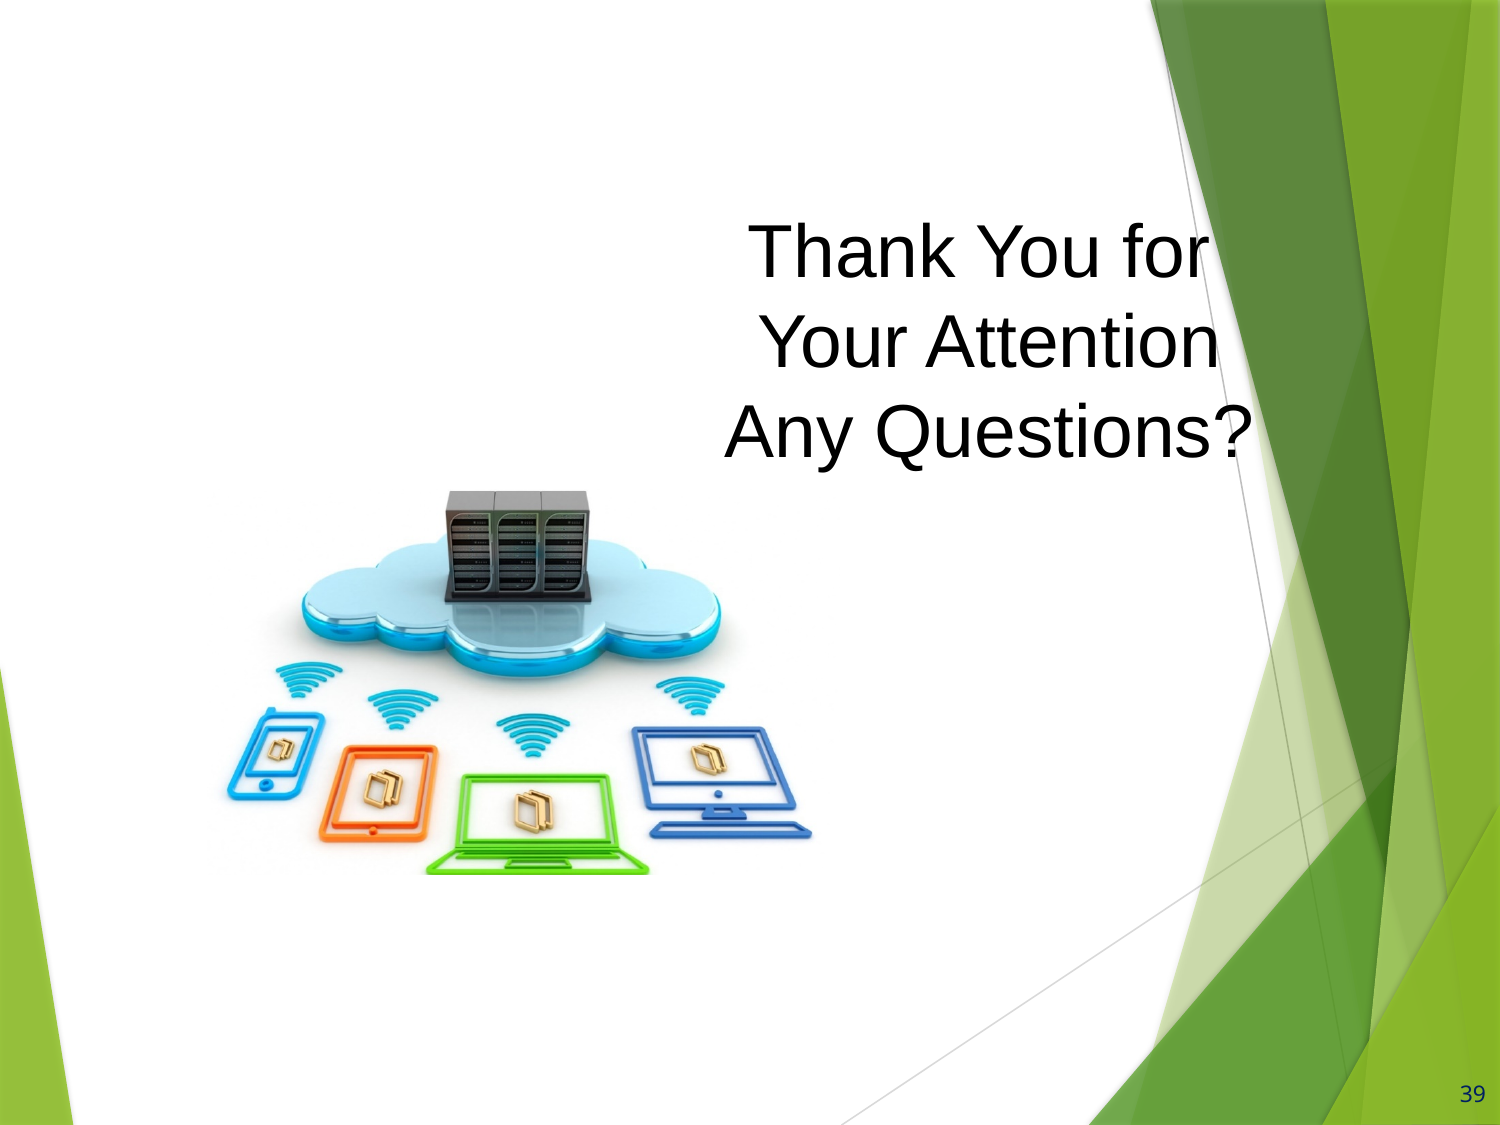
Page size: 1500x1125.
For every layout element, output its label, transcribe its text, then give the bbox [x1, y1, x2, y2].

slide_number 39 [1417, 1065, 1500, 1125]
picture [206, 489, 841, 875]
text_box Thank You for Your Attention Any Questions? [713, 196, 1266, 478]
